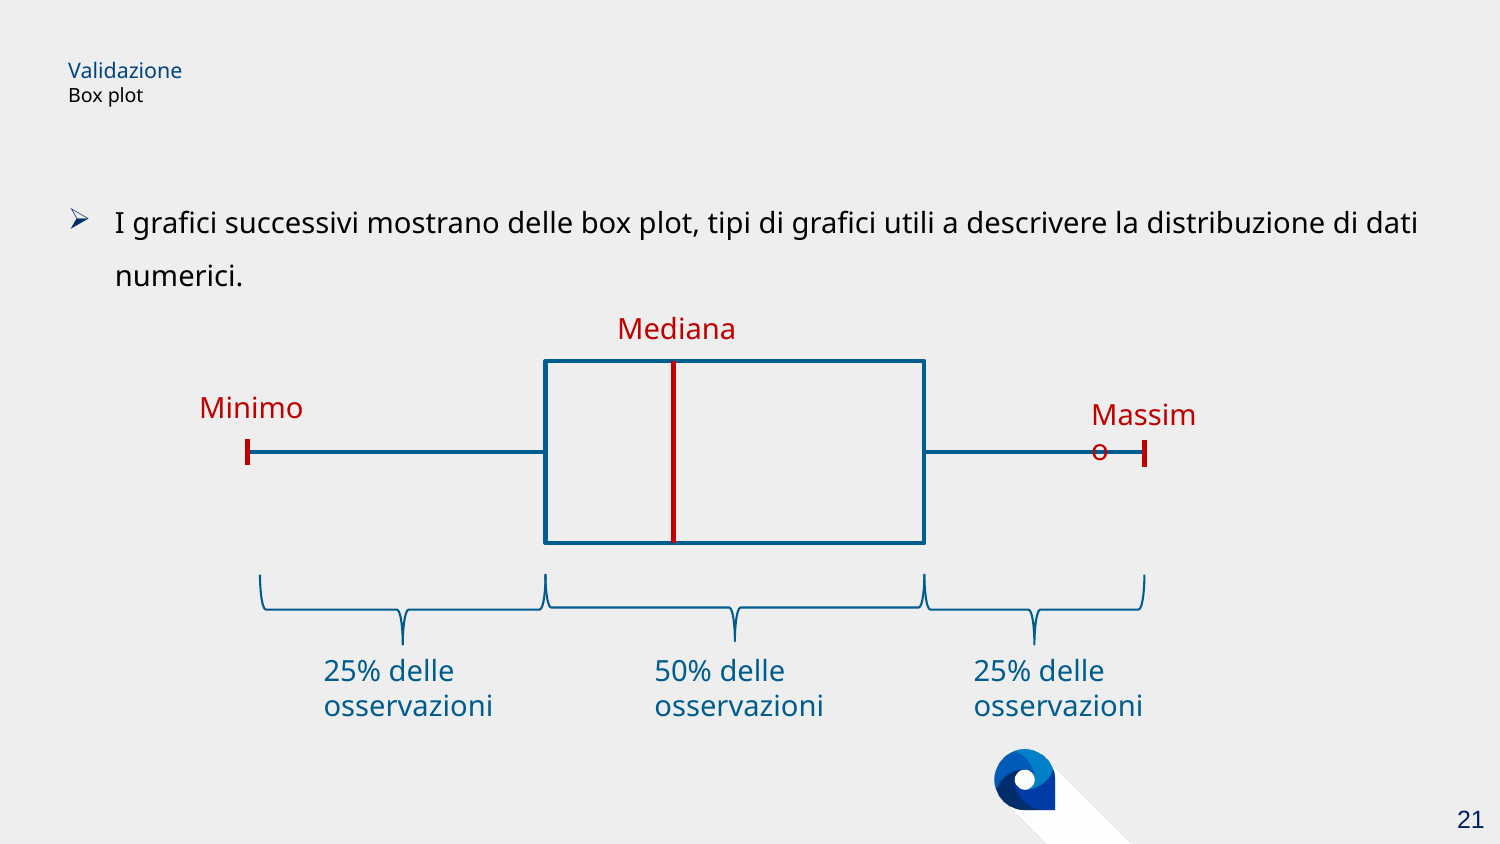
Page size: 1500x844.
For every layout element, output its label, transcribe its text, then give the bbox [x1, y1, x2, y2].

text_box Massimo [1076, 388, 1228, 474]
table_cell Medio-breve [250, 454, 540, 462]
text_box 25% delle osservazioni [308, 644, 614, 730]
slide_number 21 [1403, 793, 1500, 844]
picture [977, 760, 1216, 844]
text_box [543, 359, 926, 545]
list I grafici successivi mostrano delle box plot, tipi di grafici utili a descrivere la distribuzione di dati numerici. [53, 172, 1441, 760]
text_box Minimo [184, 381, 336, 432]
text_box Mediana [602, 303, 754, 353]
title Validazione Box plot [53, 49, 1347, 115]
table_cell Medio-breve [1076, 453, 1144, 463]
text_box [544, 573, 926, 642]
text_box 25% delle osservazioni [958, 644, 1194, 730]
text_box [923, 574, 1146, 644]
text_box [259, 574, 547, 644]
text_box 50% delle osservazioni [639, 644, 945, 730]
